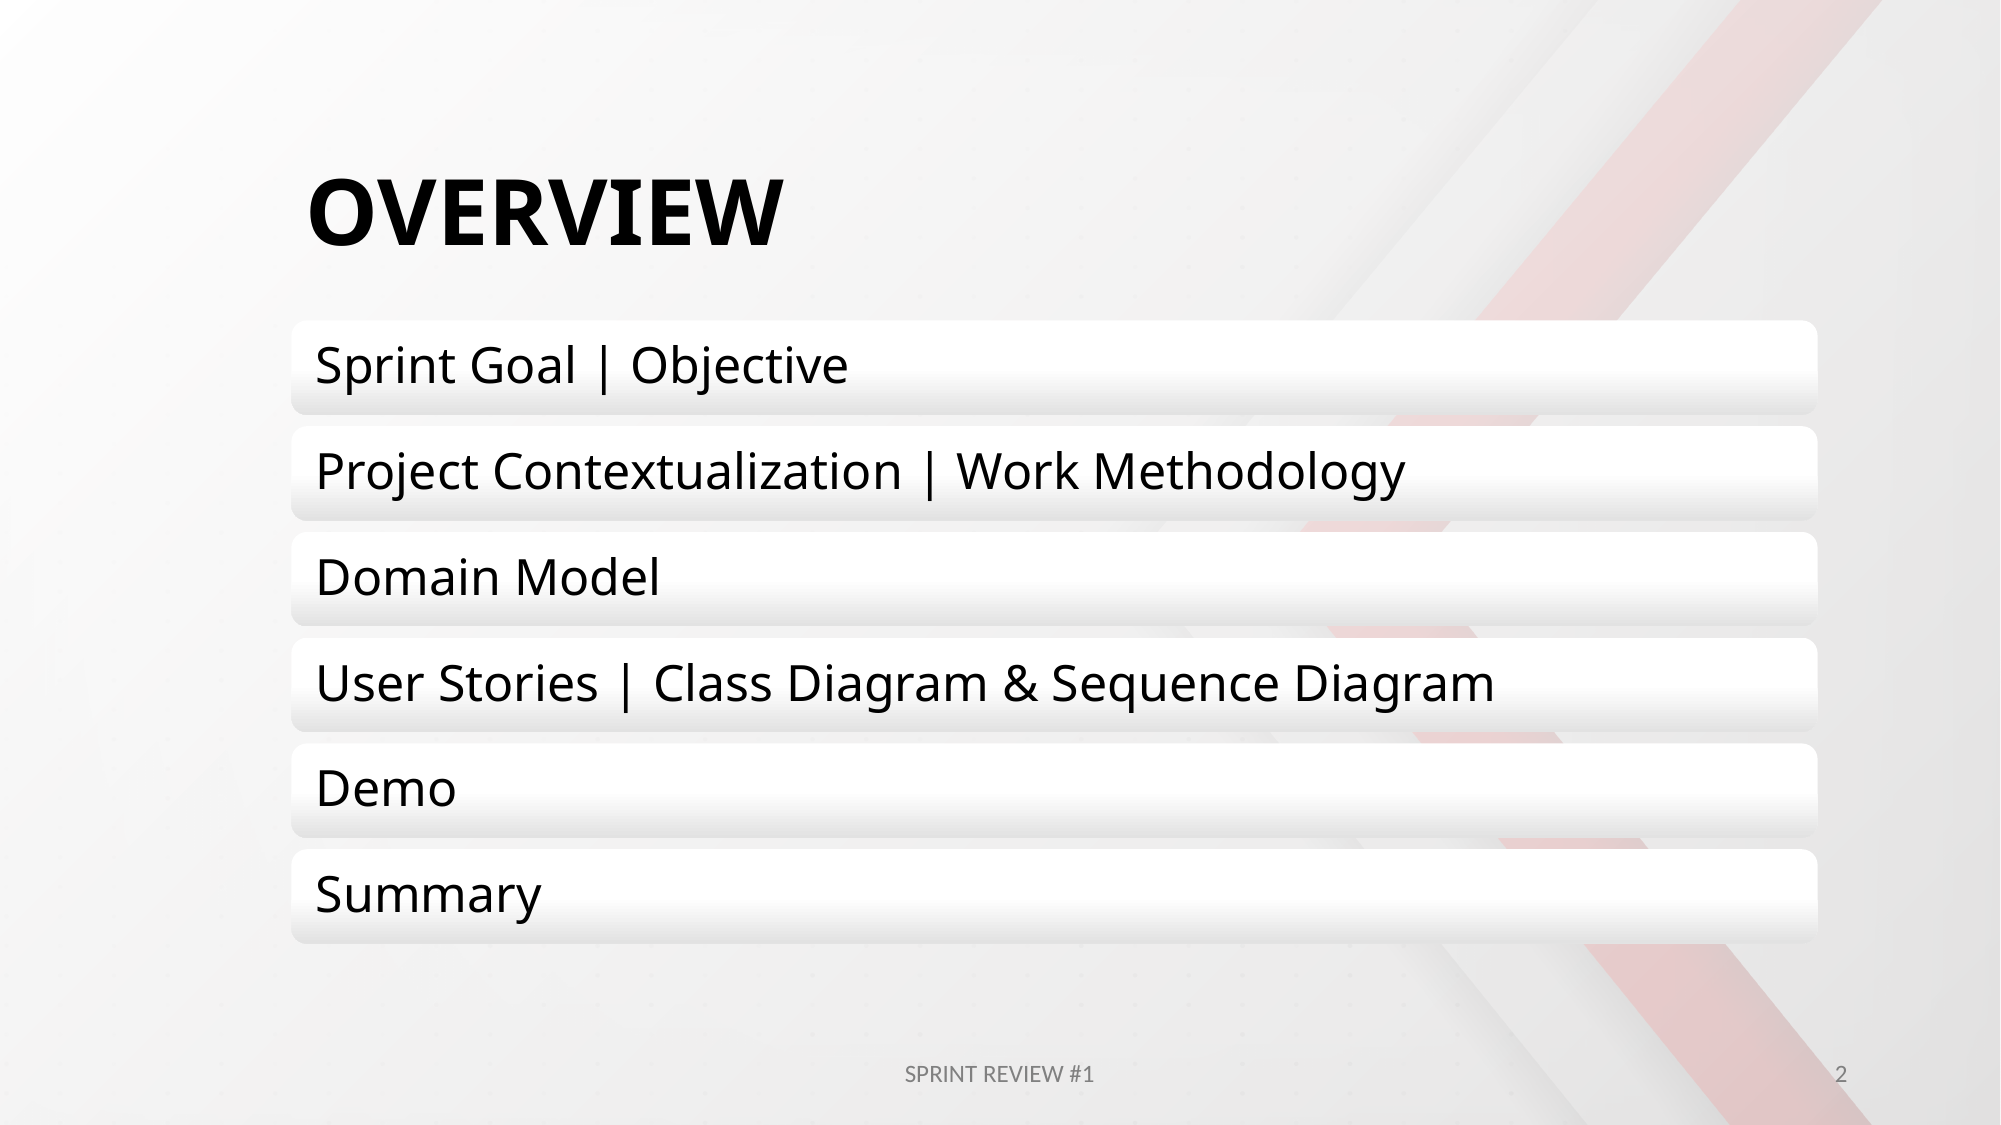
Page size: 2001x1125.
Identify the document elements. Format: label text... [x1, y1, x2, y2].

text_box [291, 312, 1818, 952]
footer SPRINT REVIEW #1 [662, 1042, 1338, 1103]
title OVERVIEW [290, 106, 1896, 325]
slide_number 2 [1412, 1042, 1863, 1103]
text_box [0, 0, 2000, 1125]
